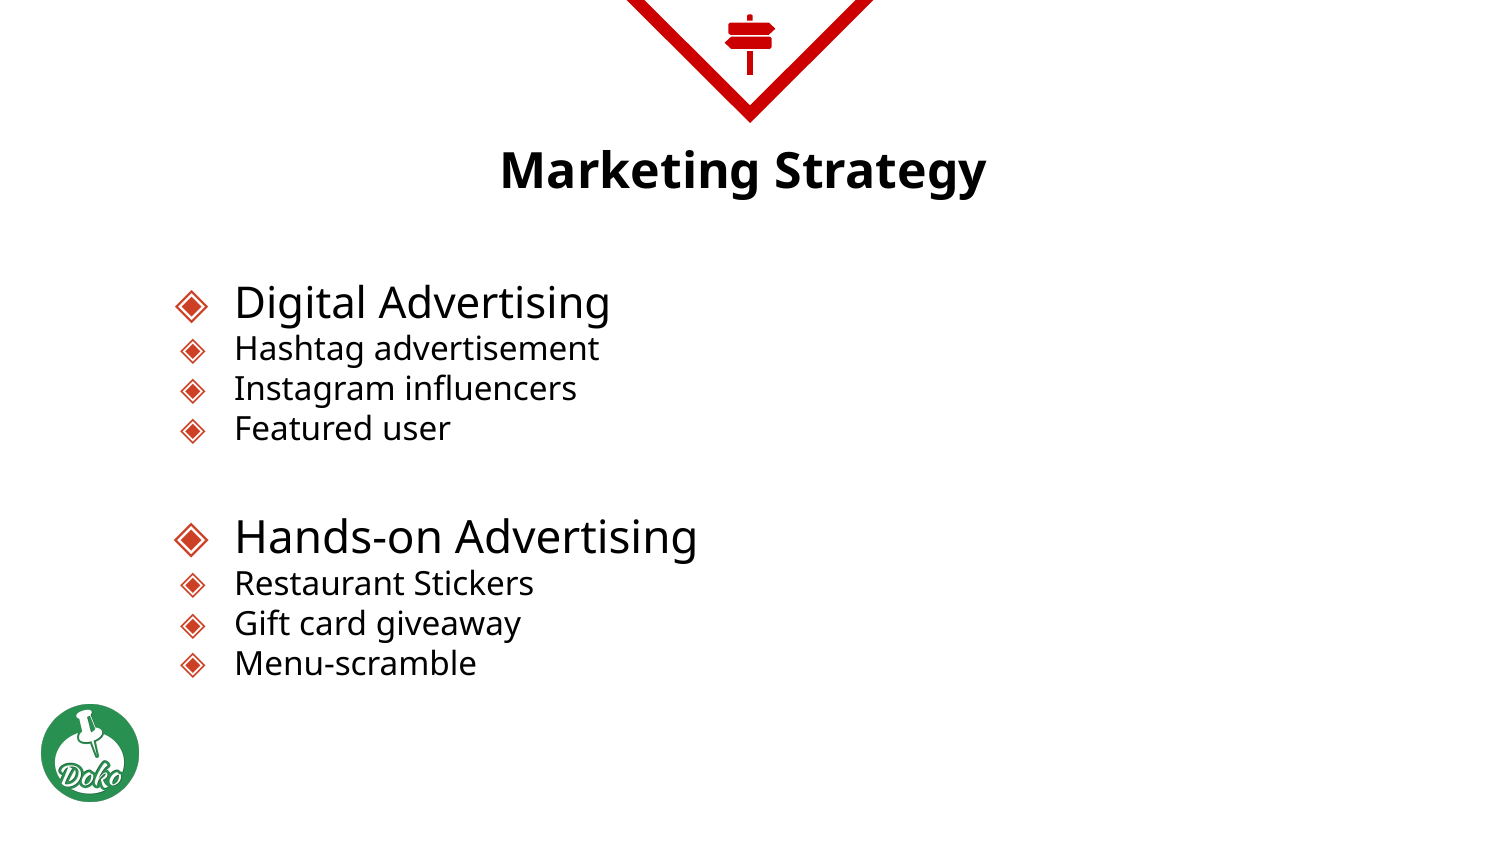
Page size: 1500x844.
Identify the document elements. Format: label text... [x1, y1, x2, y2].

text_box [724, 14, 776, 75]
title Marketing Strategy [169, 123, 1331, 212]
list Digital Advertising Hashtag advertisement Instagram influencers Featured user Hands-on Advertising Restaurant Stickers Gift card giveaway Menu-scramble [144, 259, 1306, 790]
picture [41, 703, 139, 802]
